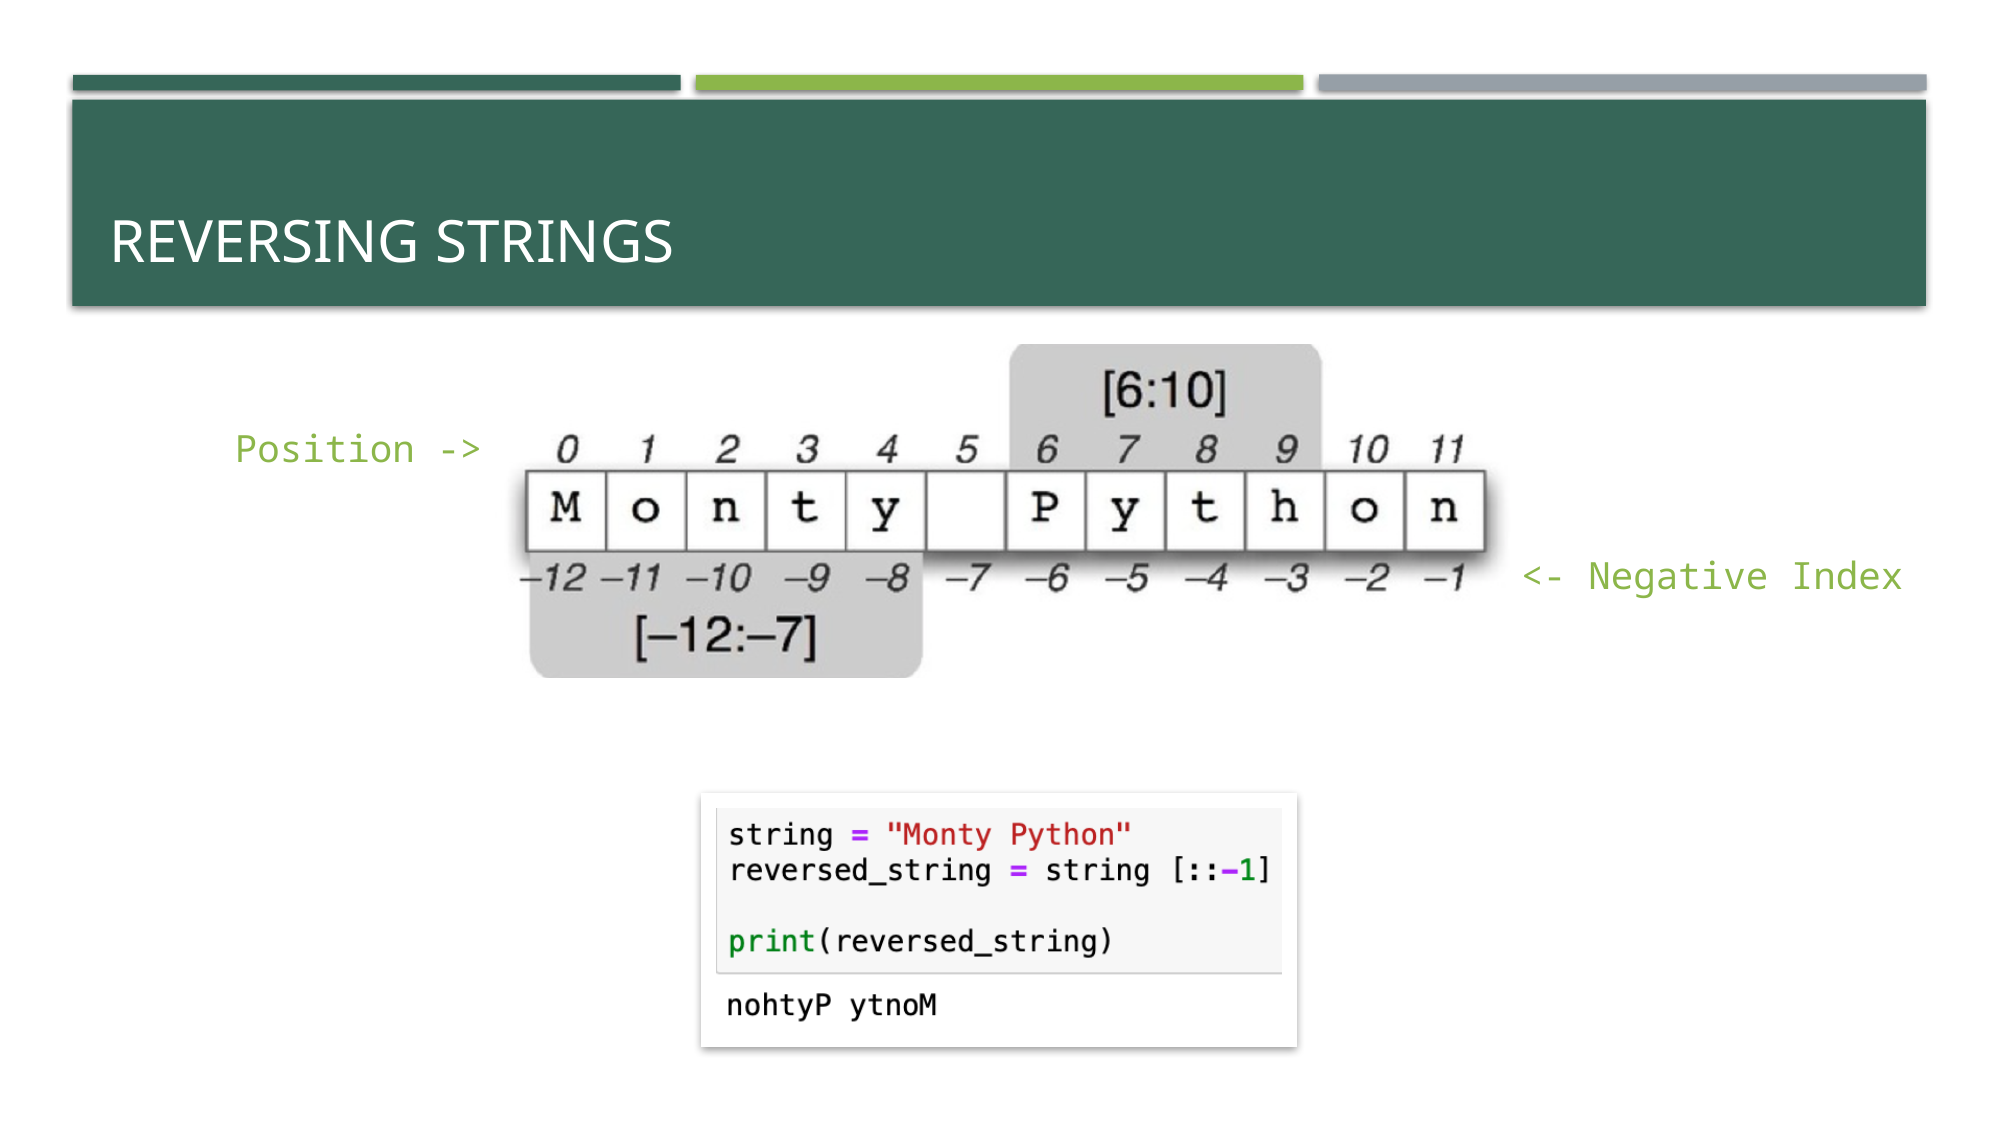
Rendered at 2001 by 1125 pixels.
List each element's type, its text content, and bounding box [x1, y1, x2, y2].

text_box <- Negative Index [1517, 544, 1918, 605]
text_box Position -> [220, 417, 481, 478]
picture [487, 343, 1511, 678]
picture [715, 807, 1283, 1034]
title Reversing strings [94, 119, 1904, 282]
